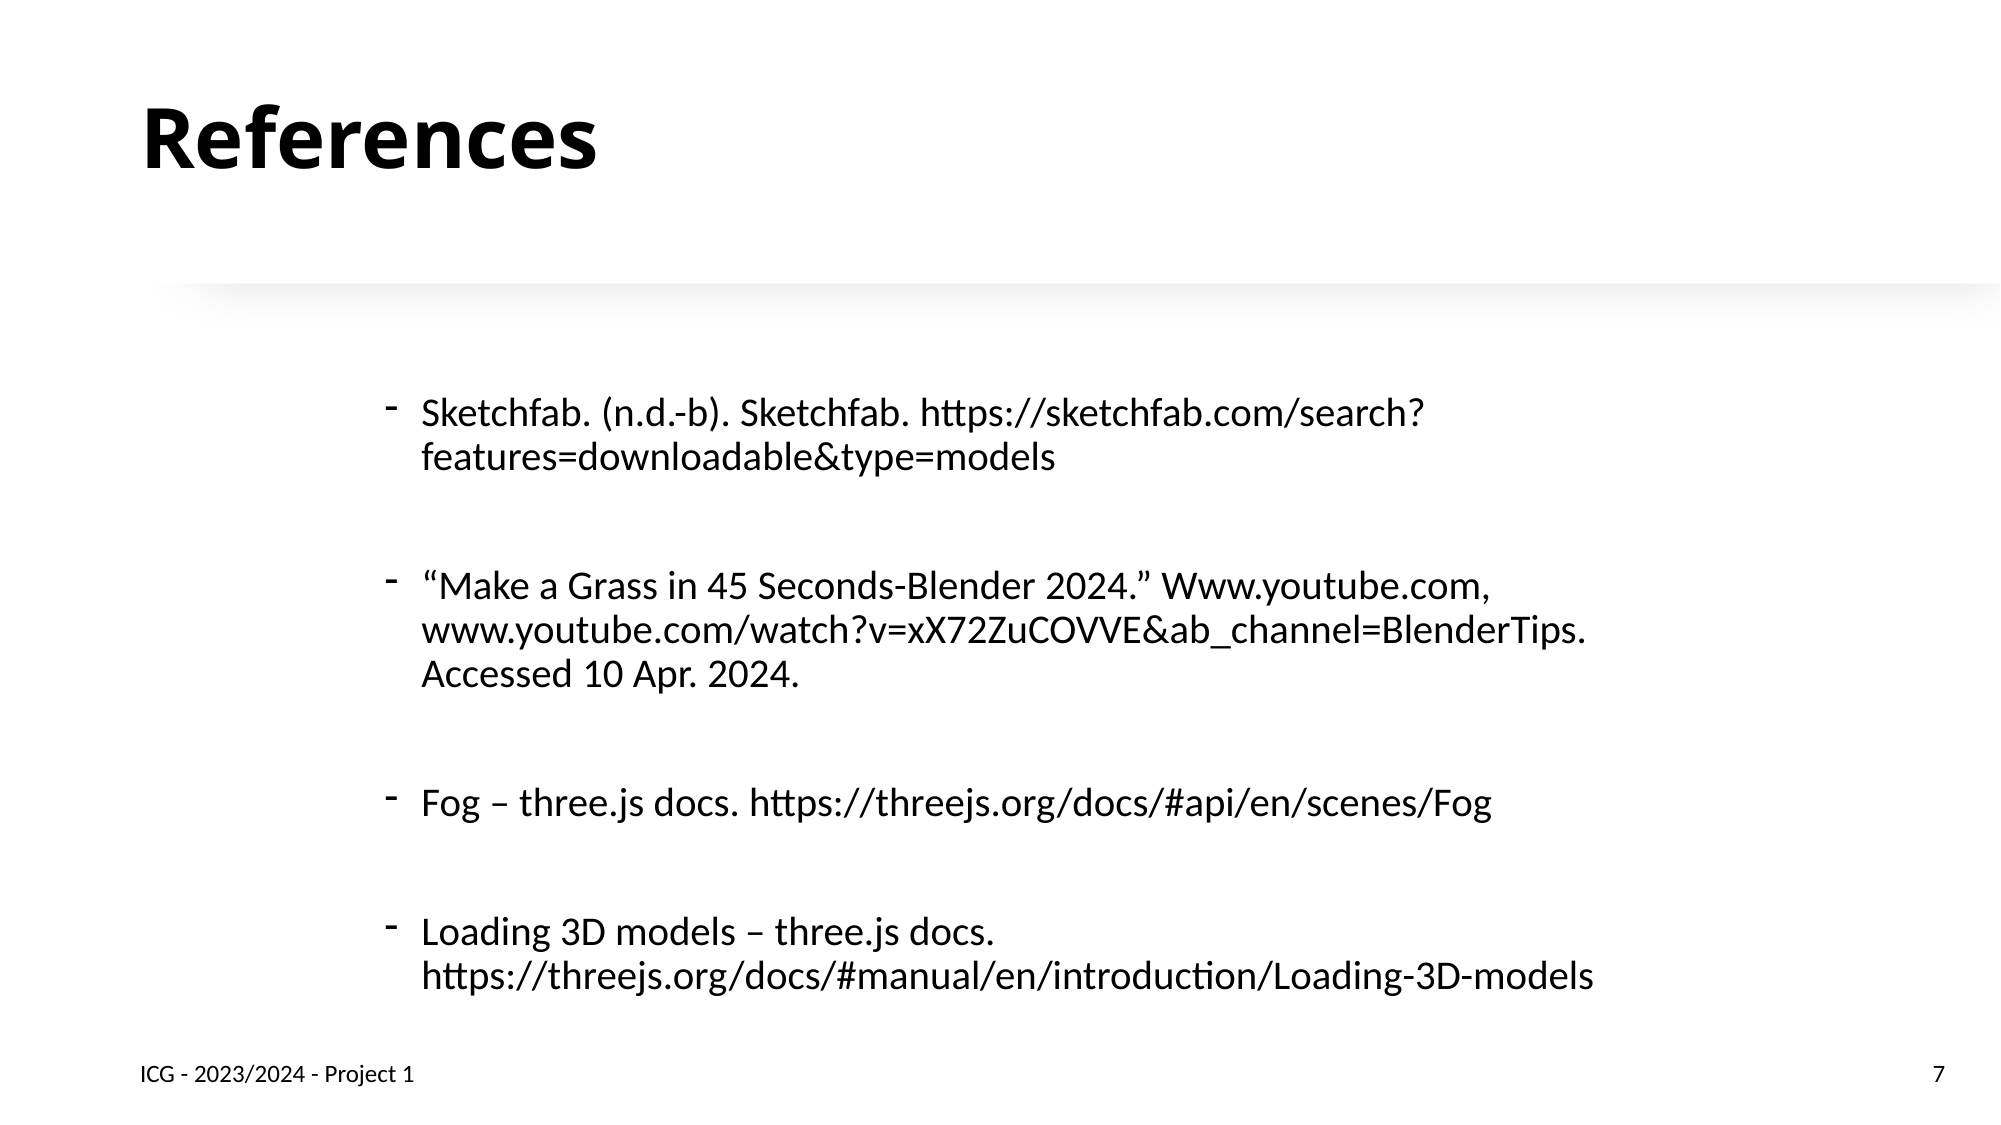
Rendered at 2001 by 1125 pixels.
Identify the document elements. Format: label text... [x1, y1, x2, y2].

text_box [0, 0, 2000, 285]
list Sketchfab. (n.d.-b). Sketchfab. https://sketchfab.com/search?features=downloadable&type=models “Make a Grass in 45 Seconds-Blender 2024.” Www.youtube.com, www.youtube.com/watch?v=xX72ZuCOVVE&ab_channel=BlenderTips. Accessed 10 Apr. 2024. Fog – three.js docs. https://threejs.org/docs/#api/en/scenes/Fog Loading 3D models – three.js docs. https://threejs.org/docs/#manual/en/introduction/Loading-3D-models [369, 363, 1630, 1026]
title References [124, 46, 1751, 238]
slide_number 7 [1432, 1042, 1961, 1103]
slide_number ICG - 2023/2024 - Project 1 [124, 1042, 575, 1103]
